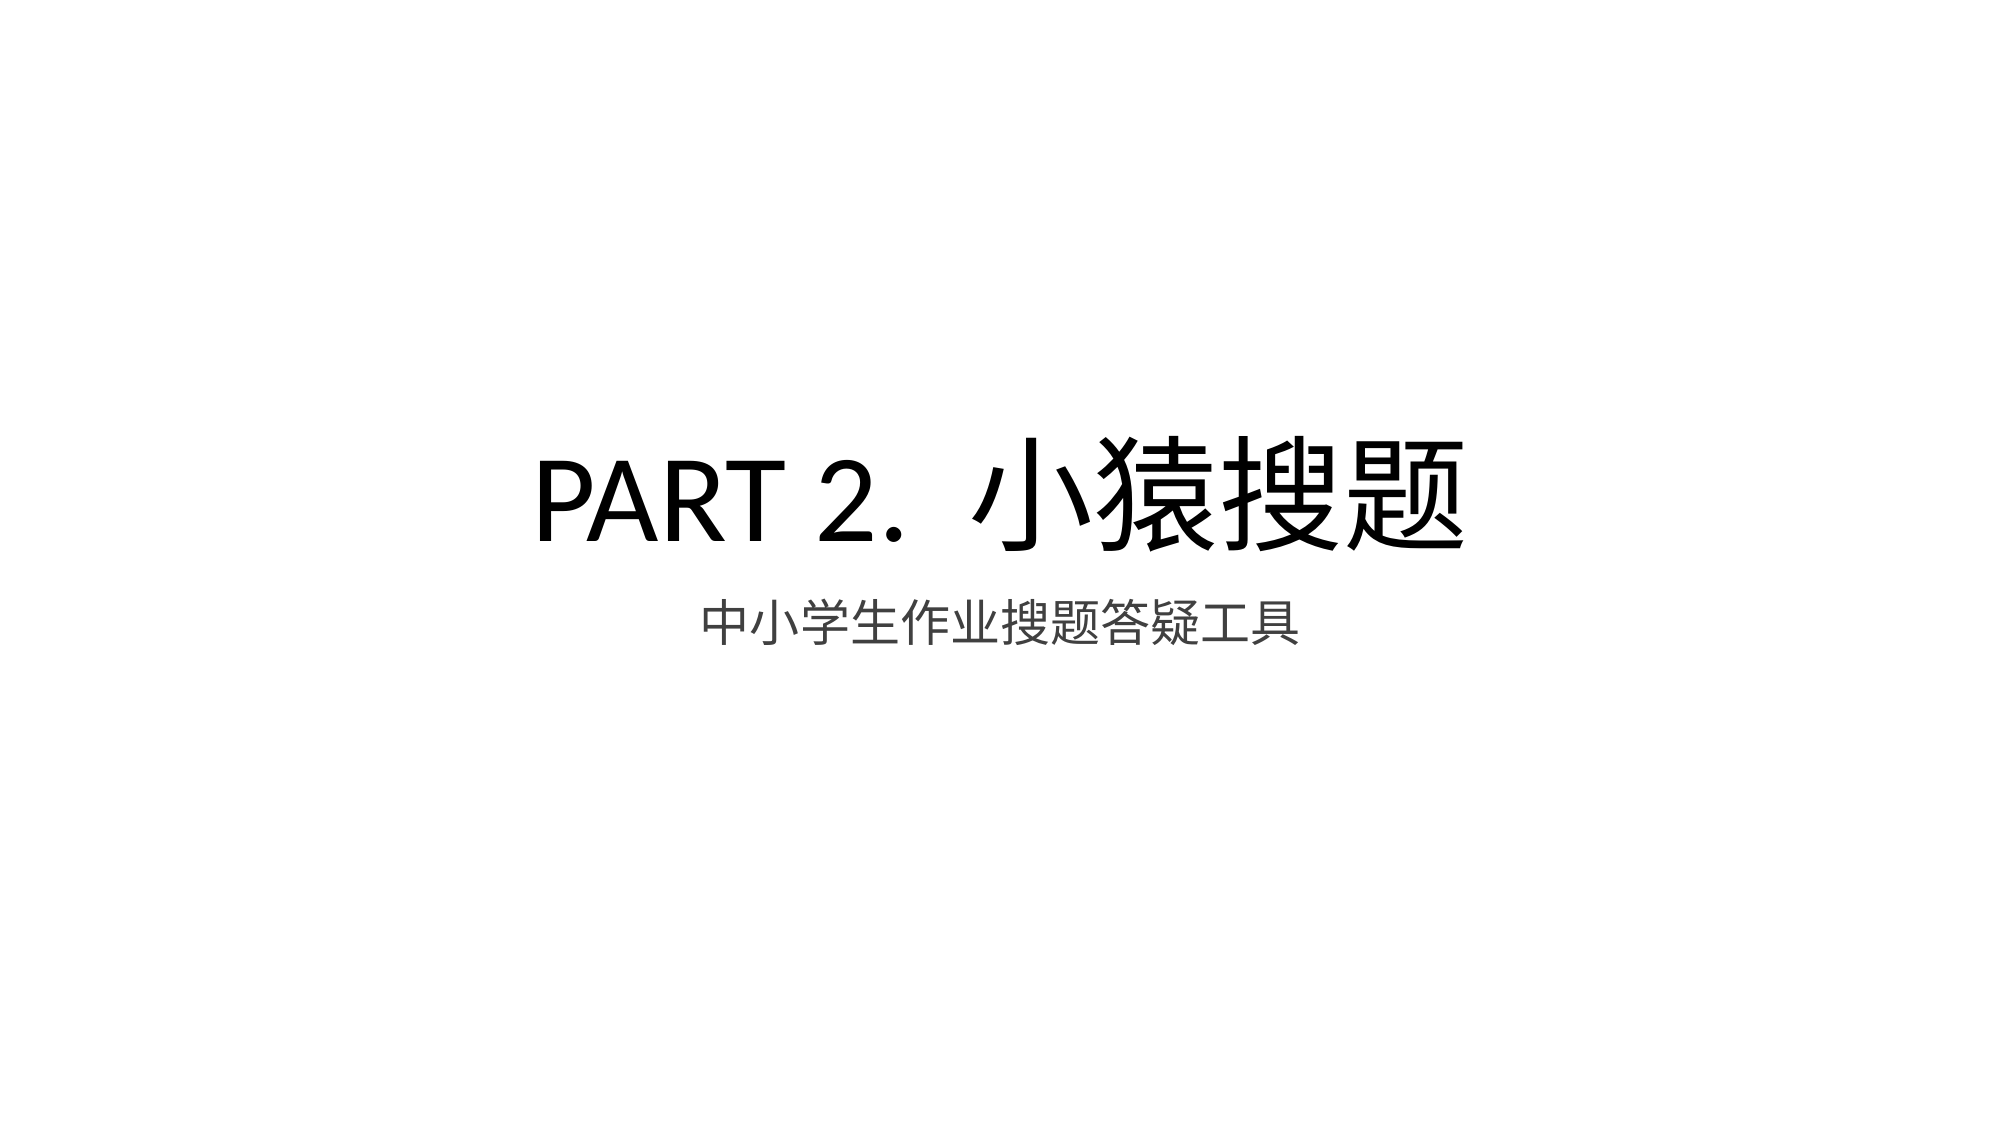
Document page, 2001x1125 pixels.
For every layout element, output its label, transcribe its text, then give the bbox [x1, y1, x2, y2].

title PART 2. 小猿搜题 [249, 184, 1750, 576]
subtitle 中小学生作业搜题答疑工具 [249, 590, 1750, 863]
